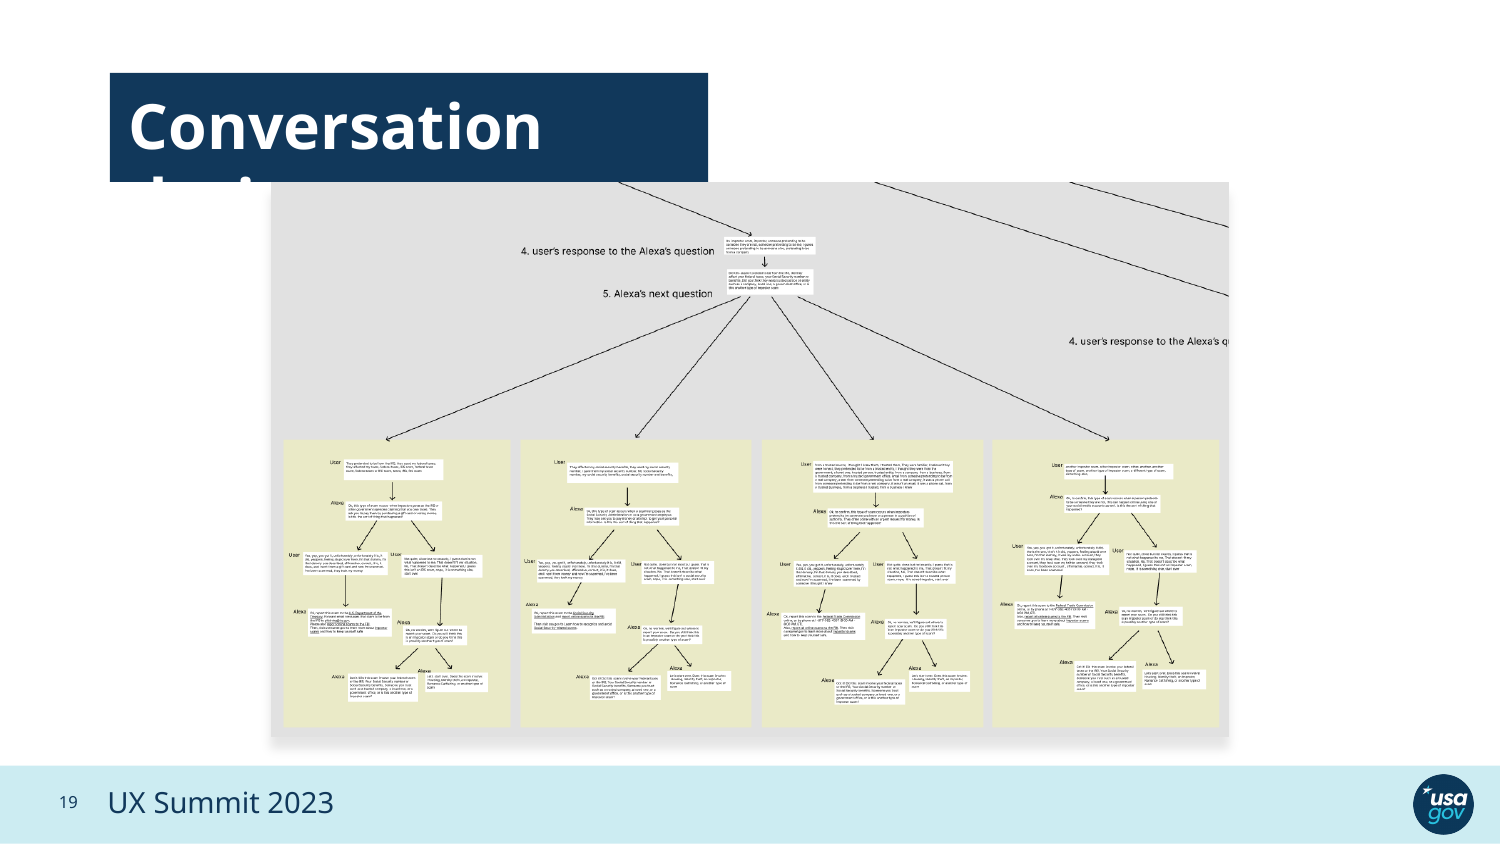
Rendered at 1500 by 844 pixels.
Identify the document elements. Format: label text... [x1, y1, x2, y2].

picture [1413, 774, 1474, 835]
picture [271, 181, 1229, 737]
title Conversation design [113, 72, 709, 181]
slide_number 19 [2, 781, 93, 825]
